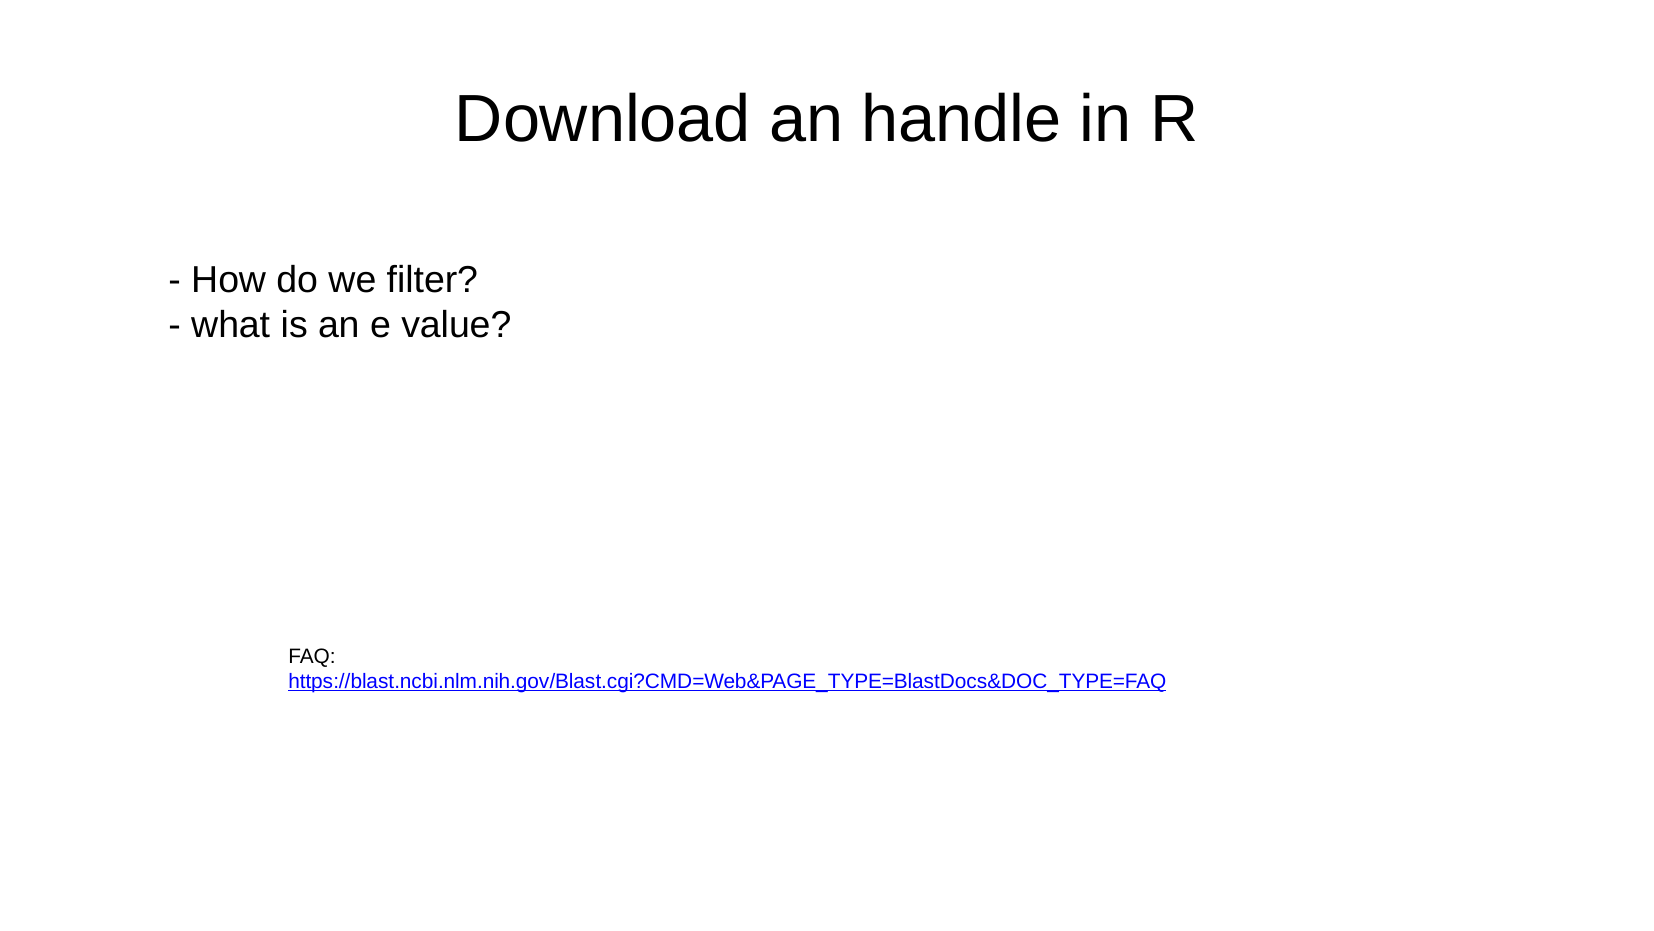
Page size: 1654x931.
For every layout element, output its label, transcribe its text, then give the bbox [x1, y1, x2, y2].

text_box - How do we filter? - what is an e value? [153, 248, 1158, 431]
text_box Download an handle in R [82, 37, 1571, 193]
text_box [82, 217, 1571, 757]
text_box FAQ:https://blast.ncbi.nlm.nih.gov/Blast.cgi?CMD=Web&PAGE_TYPE=BlastDocs&DOC_TYPE=FAQ [273, 635, 1182, 697]
